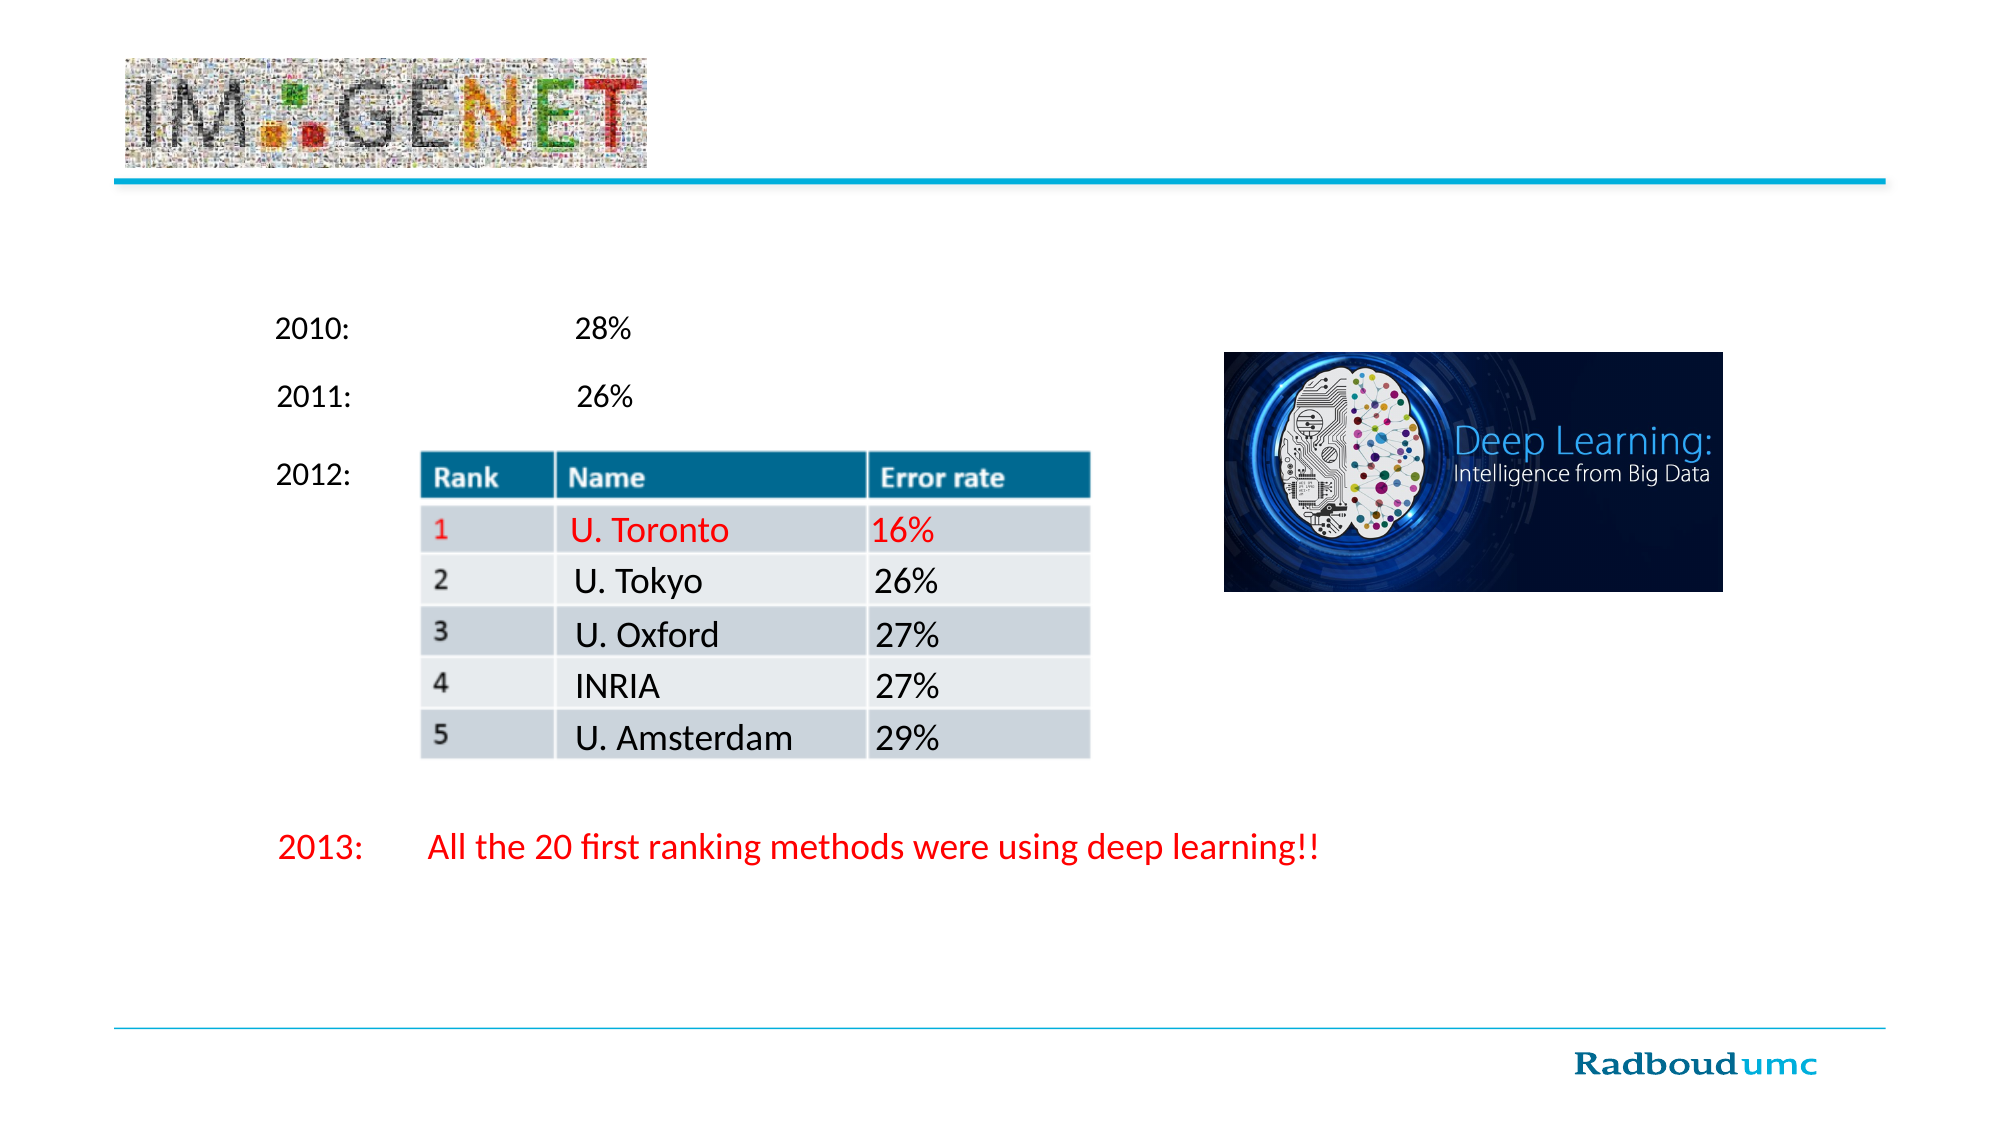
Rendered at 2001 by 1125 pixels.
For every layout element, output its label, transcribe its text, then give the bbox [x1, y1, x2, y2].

text_box 2013: All the 20 first ranking methods were using deep learning!! [262, 814, 1337, 875]
text_box 2012: [260, 444, 367, 500]
picture [125, 58, 647, 169]
text_box 2011: 26% [261, 366, 649, 422]
picture [415, 443, 1098, 765]
text_box 2010: 28% [259, 299, 647, 354]
picture [1224, 352, 1724, 593]
